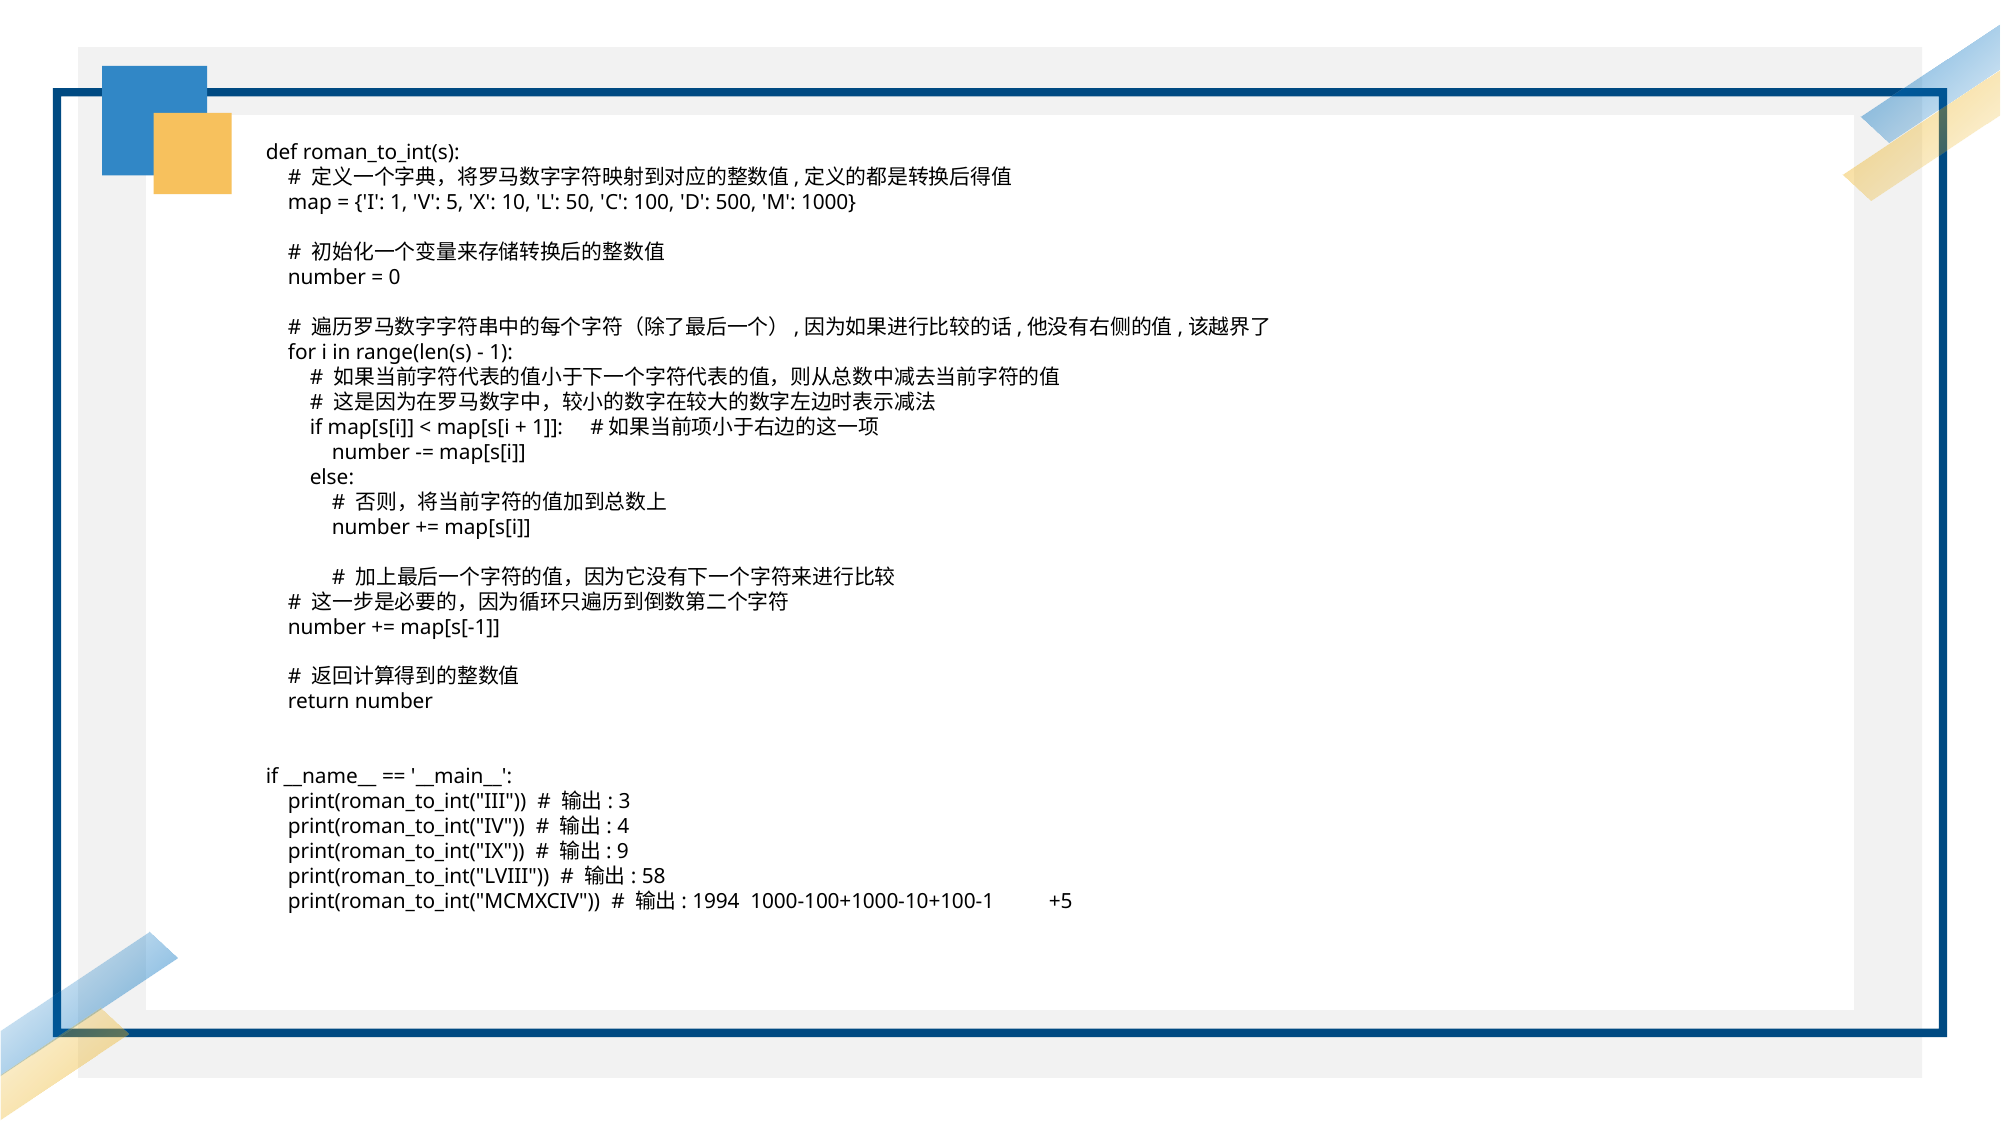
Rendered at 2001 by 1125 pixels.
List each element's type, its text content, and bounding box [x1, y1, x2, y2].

text_box def roman_to_int(s): # 定义一个字典，将罗马数字字符映射到对应的整数值,定义的都是转换后得值 map = {'I': 1, 'V': 5, 'X': 10, 'L': 50, 'C': 100, 'D': 500, 'M': 1000} # 初始化一个变量来存储转换后的整数值 number = 0 # 遍历罗马数字字符串中的每个字符（除了最后一个）,因为如果进行比较的话,他没有右侧的值,该越界了 for i in range(len(s) - 1): # 如果当前字符代表的值小于下一个字符代表的值，则从总数中减去当前字符的值 # 这是因为在罗马数字中，较小的数字在较大的数字左边时表示减法 if map[s[i]] < map[s[i + 1]]: #如果当前项小于右边的这一项 number -= map[s[i]] else: # 否则，将当前字符的值加到总数上 number += map[s[i]] # 加上最后一个字符的值，因为它没有下一个字符来进行比较 # 这一步是必要的，因为循环只遍历到倒数第二个字符 number += map[s[-1]] # 返回计算得到的整数值 return number if __name__ == '__main__': print(roman_to_int("III")) # 输出: 3 print(roman_to_int("IV")) # 输出: 4 print(roman_to_int("IX")) # 输出: 9 print(roman_to_int("LVIII")) # 输出: 58 print(roman_to_int("MCMXCIV")) # 输出: 1994 1000-100+1000-10+100-1 +5 [251, 131, 1874, 981]
